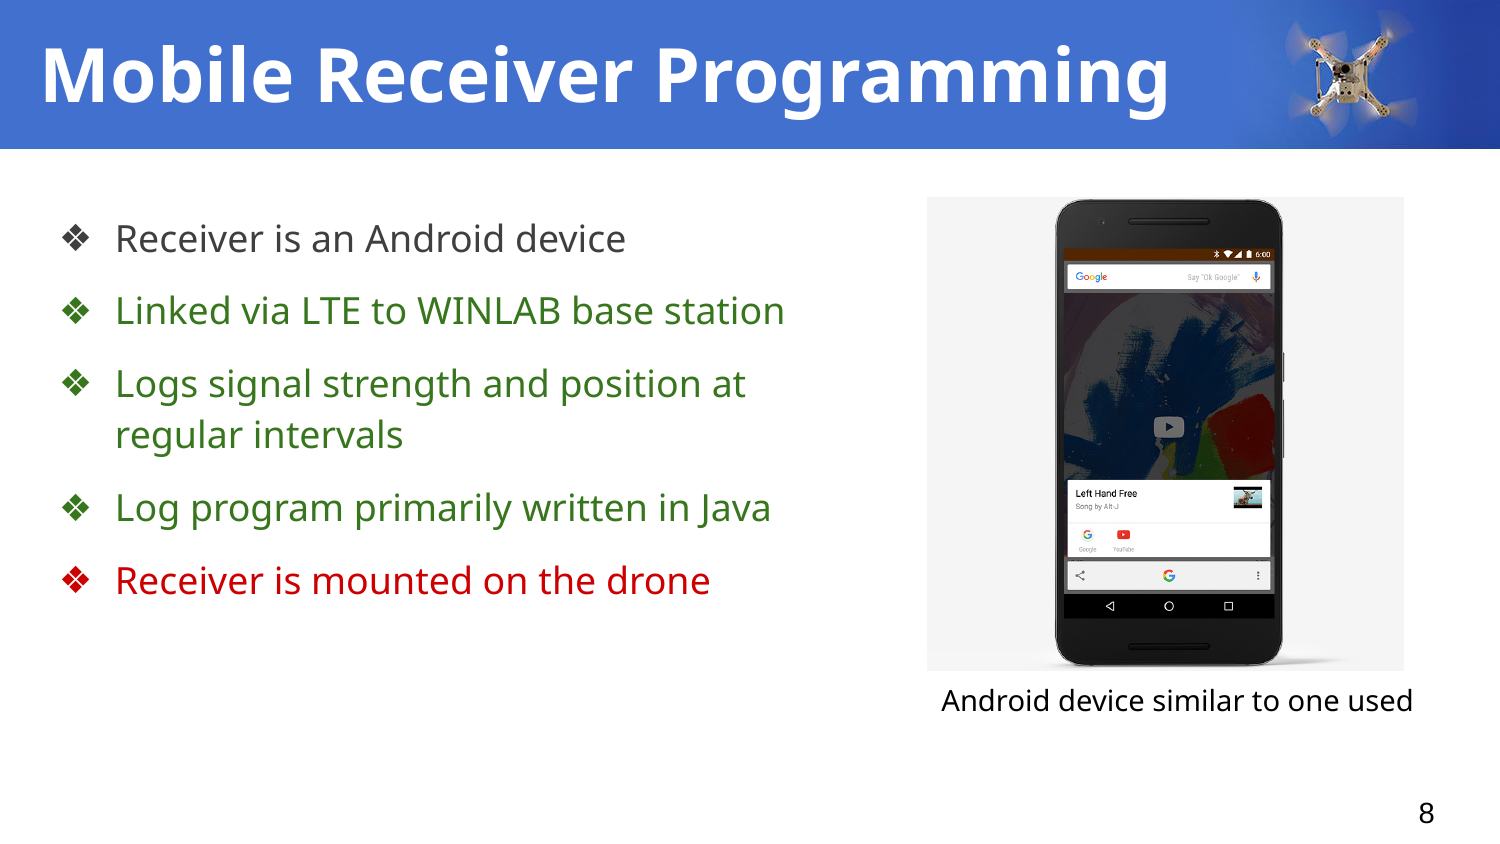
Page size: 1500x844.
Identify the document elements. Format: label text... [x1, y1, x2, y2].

list Receiver is an Android device Linked via LTE to WINLAB base station Logs signal strength and position at regular intervals Log program primarily written in Java Receiver is mounted on the drone [24, 192, 858, 700]
slide_number ‹#› [1403, 779, 1494, 844]
picture [0, 0, 1500, 844]
text_box Android device similar to one used [915, 667, 1441, 733]
title Mobile Receiver Programming [24, 0, 1309, 146]
